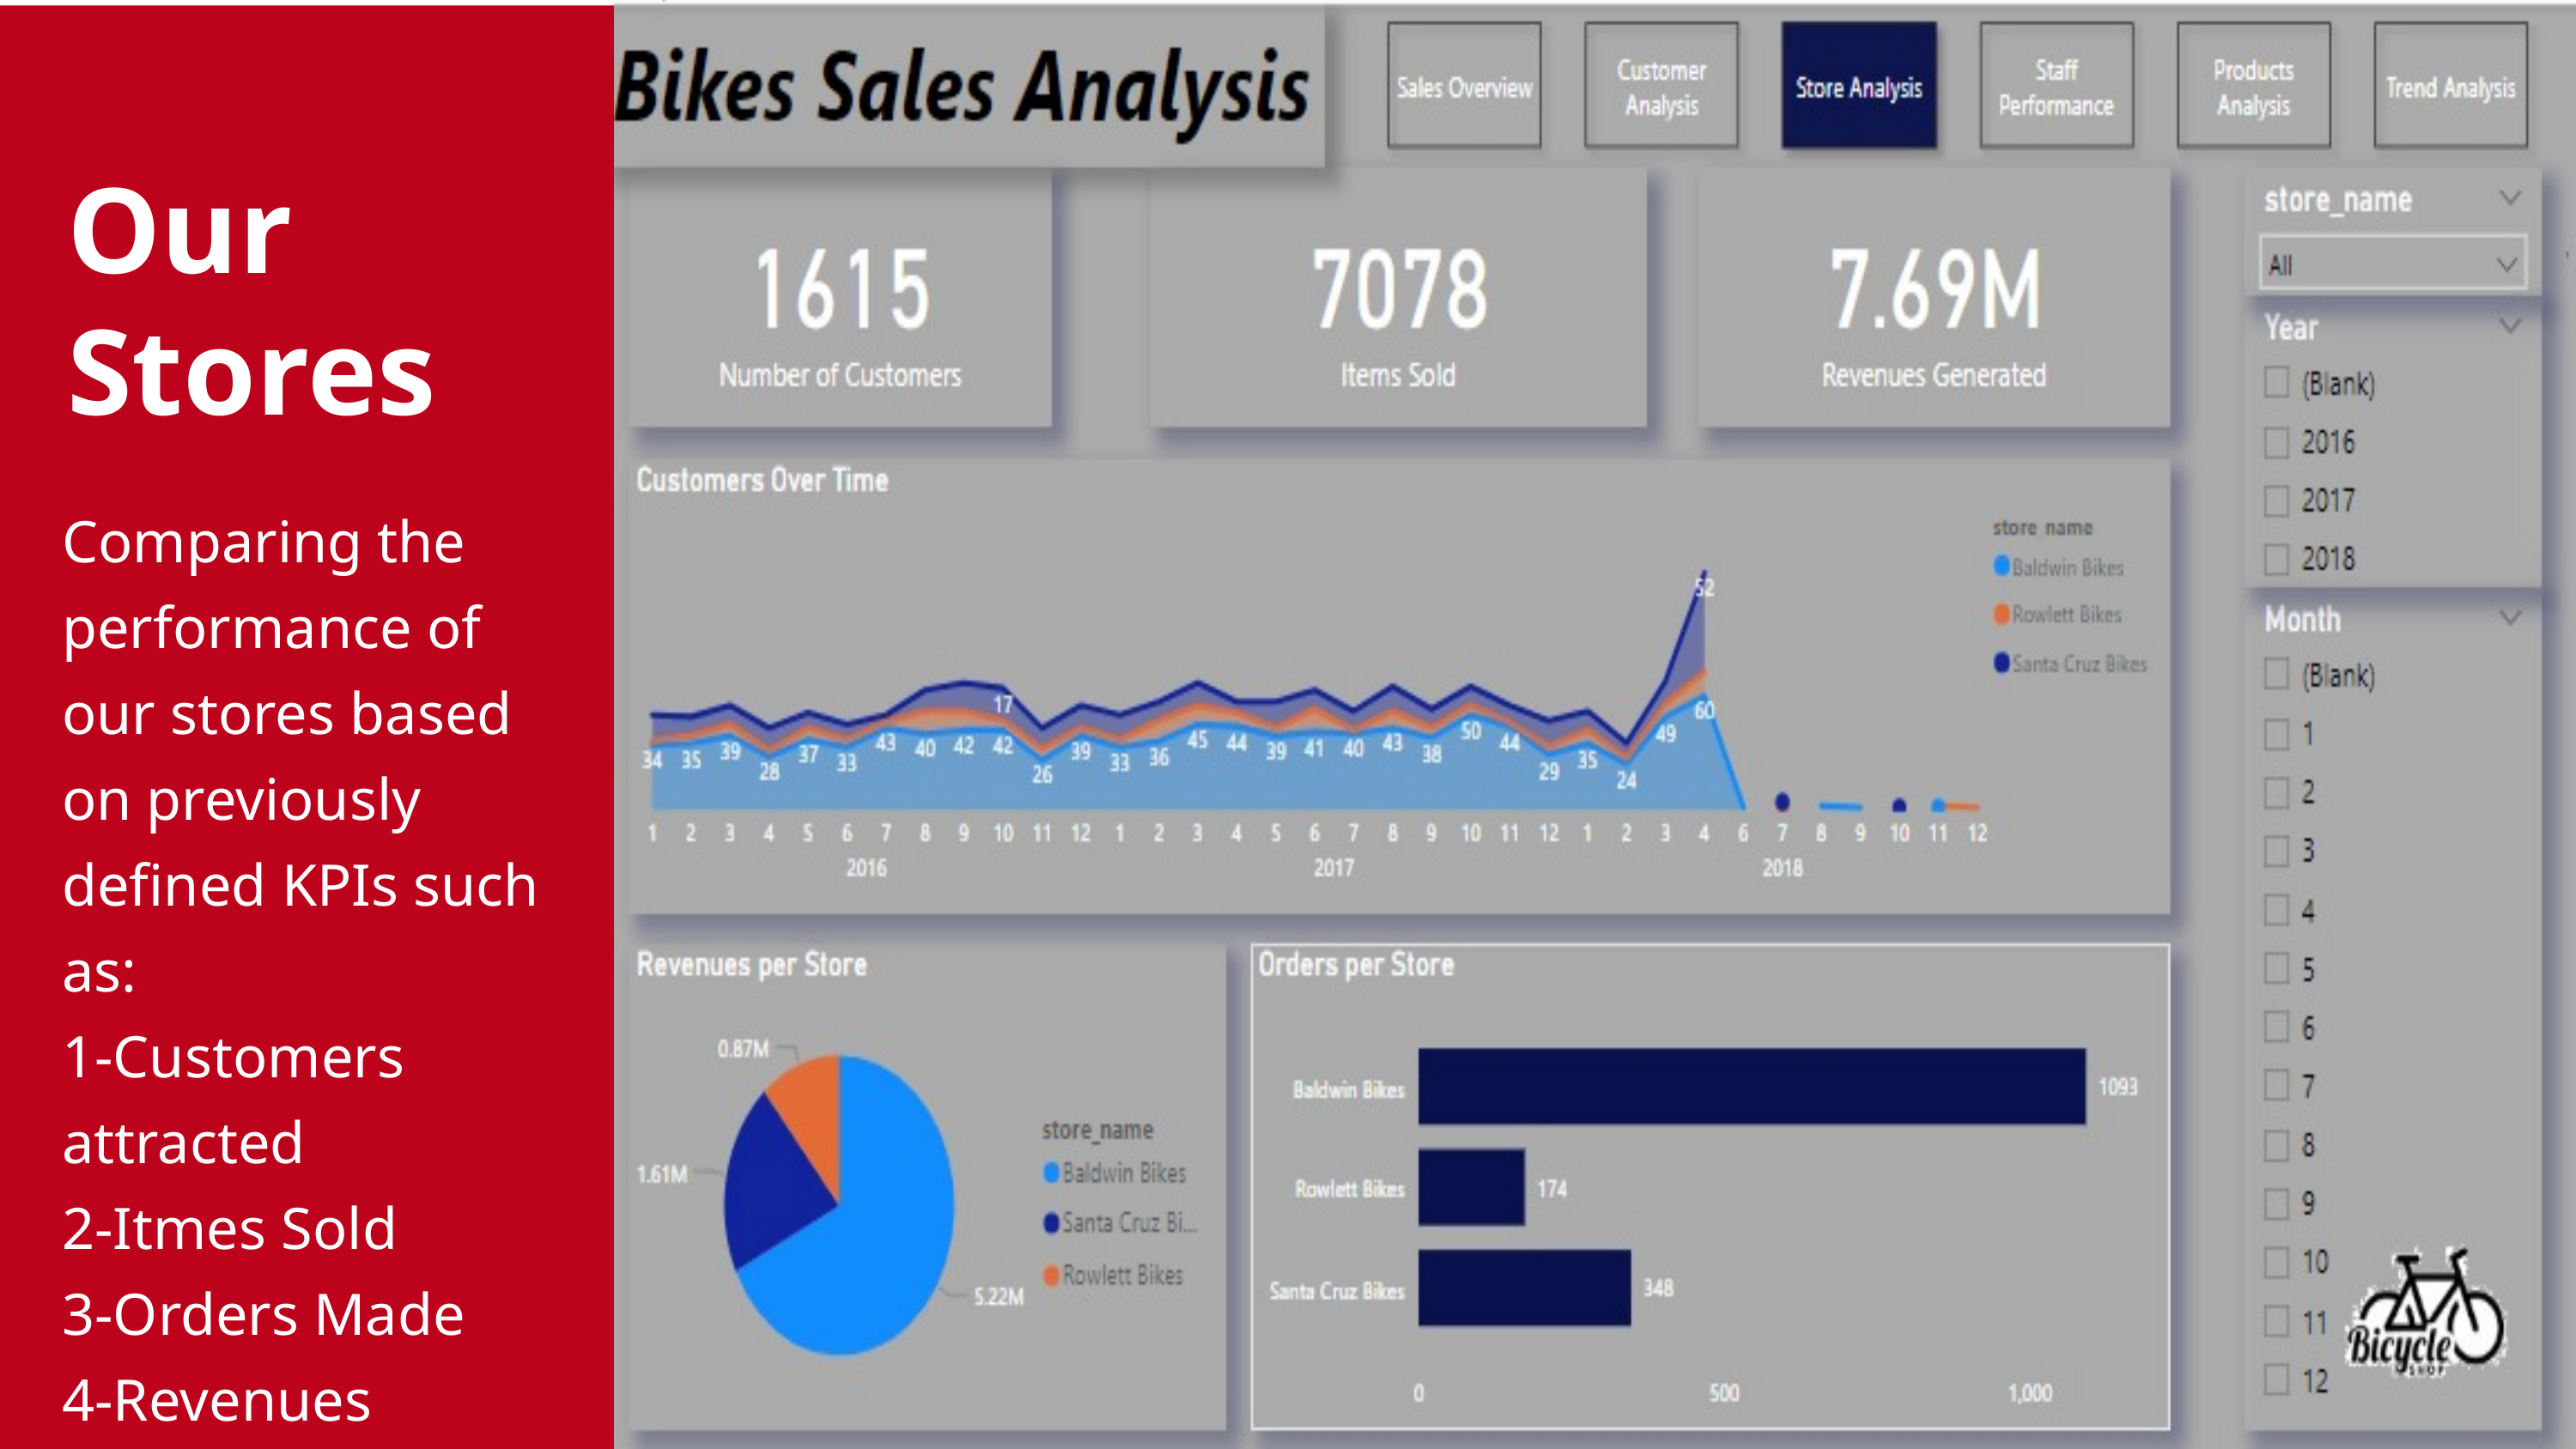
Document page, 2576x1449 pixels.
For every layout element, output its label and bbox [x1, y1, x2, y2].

picture [614, 0, 2576, 1449]
text_box [0, 5, 609, 1449]
text_box [61, 155, 623, 1433]
